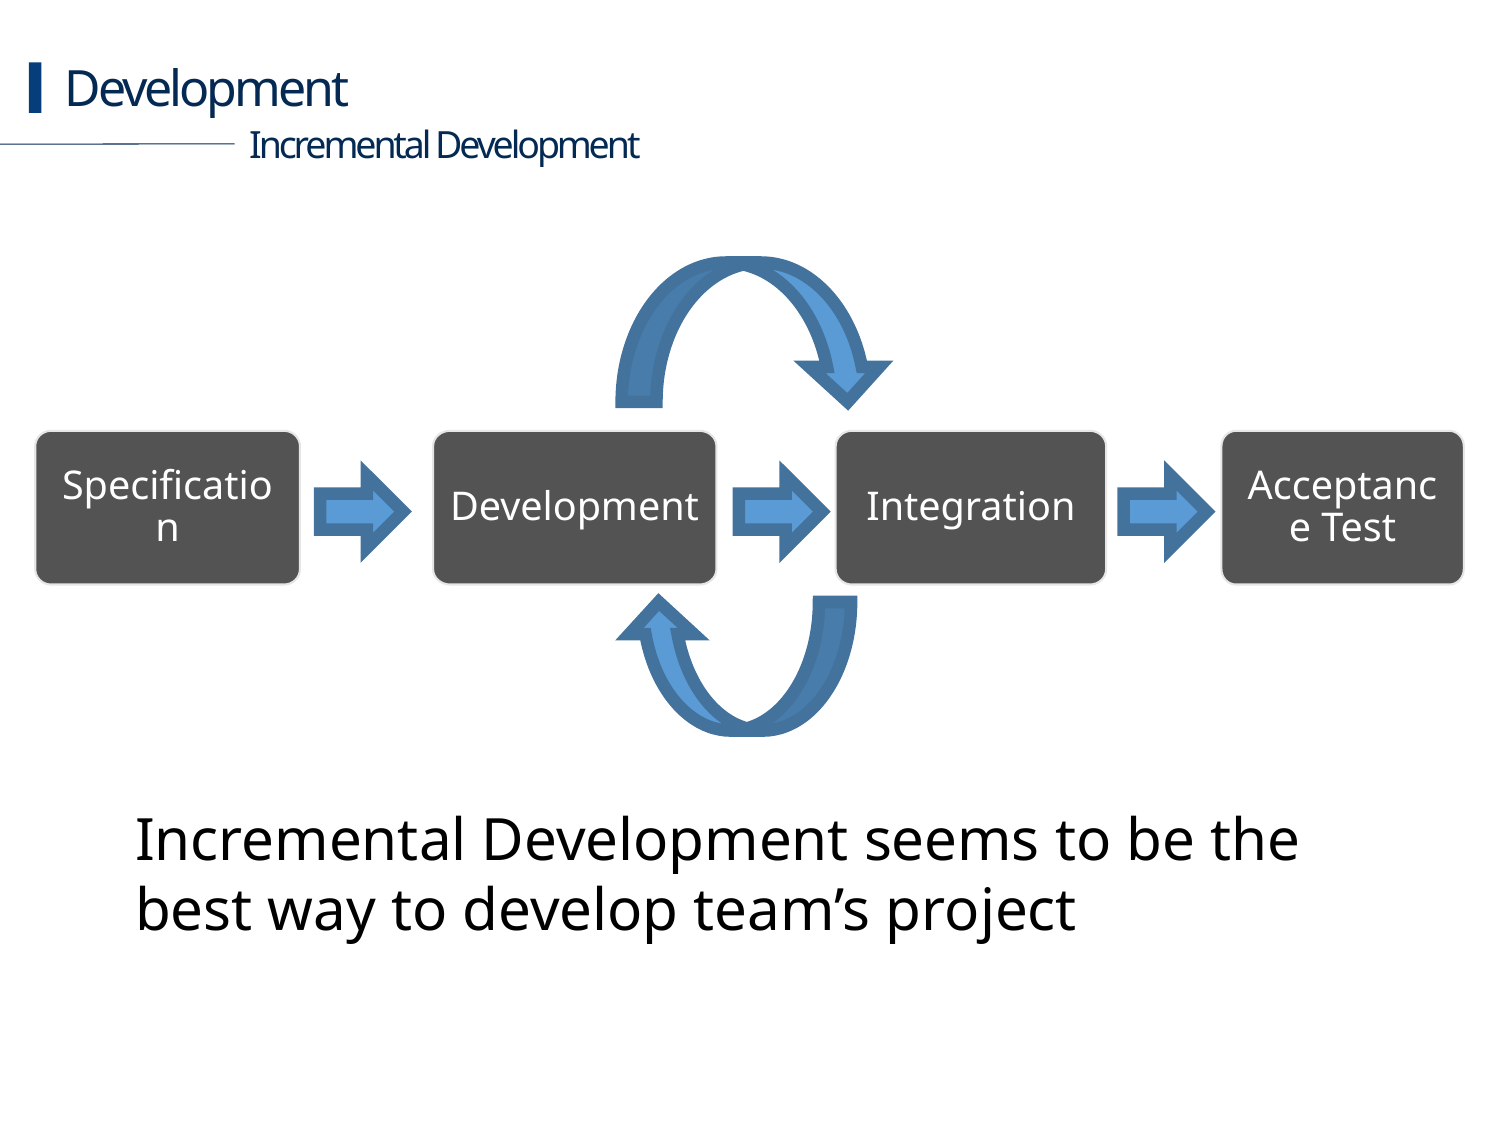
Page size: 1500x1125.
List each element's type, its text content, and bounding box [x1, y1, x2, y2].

text_box Integration [834, 429, 1108, 586]
text_box Development [432, 429, 718, 586]
text_box Incremental Development seems to be the best way to develop team’s project [120, 795, 1422, 950]
text_box Incremental Development [234, 113, 656, 174]
text_box Specification [34, 429, 301, 586]
text_box [1122, 472, 1209, 551]
text_box [620, 261, 882, 404]
text_box Acceptance Test [1220, 429, 1465, 586]
text_box [318, 472, 405, 551]
text_box [627, 600, 853, 732]
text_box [29, 49, 366, 126]
text_box [737, 472, 824, 551]
